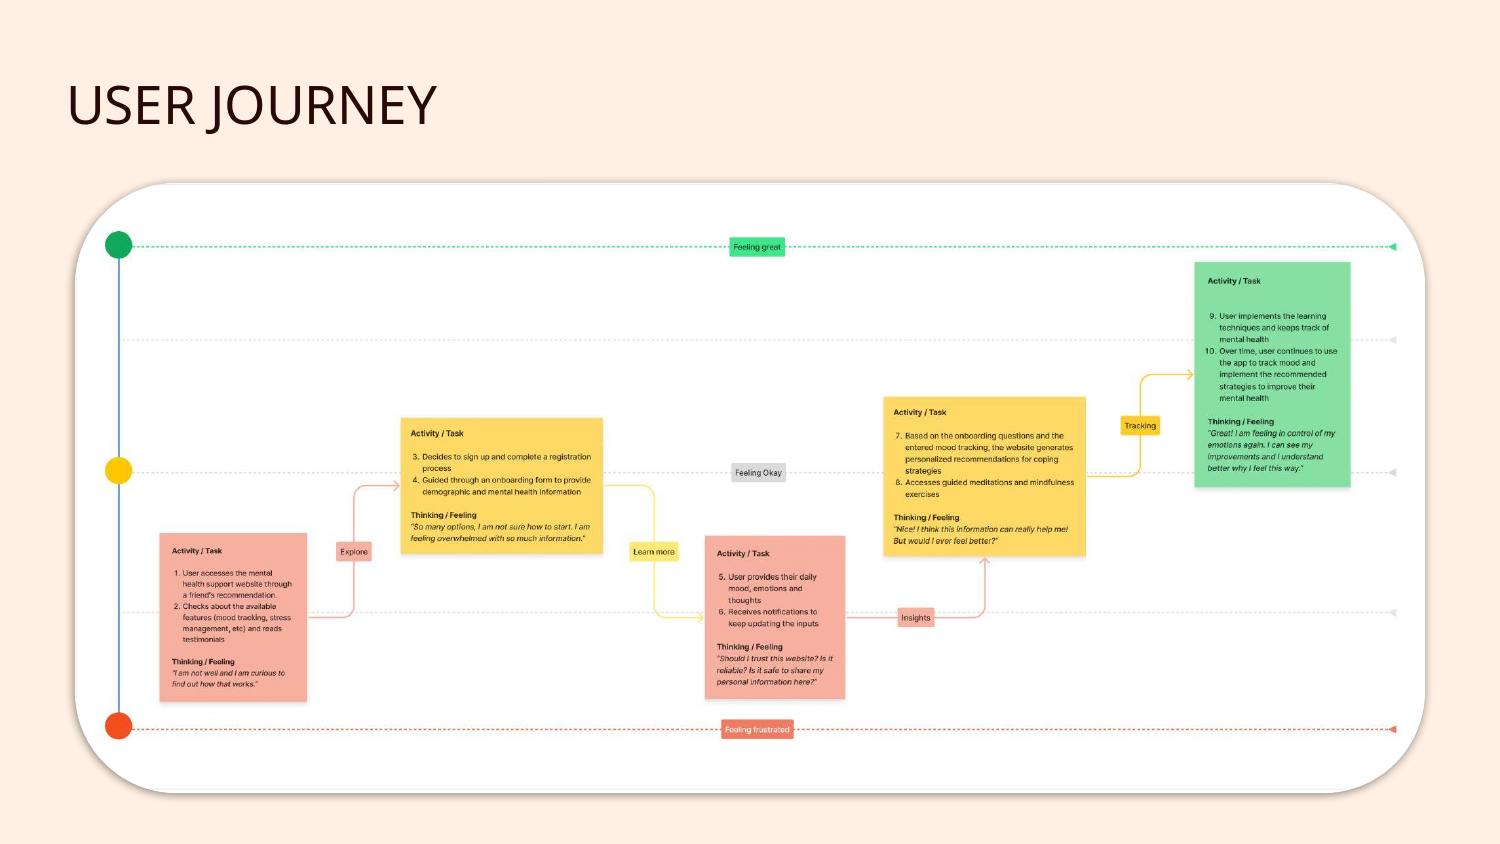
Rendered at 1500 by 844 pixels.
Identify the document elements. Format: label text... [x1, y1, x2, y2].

picture [74, 182, 1426, 794]
title USER JOURNEY [51, 56, 1449, 151]
